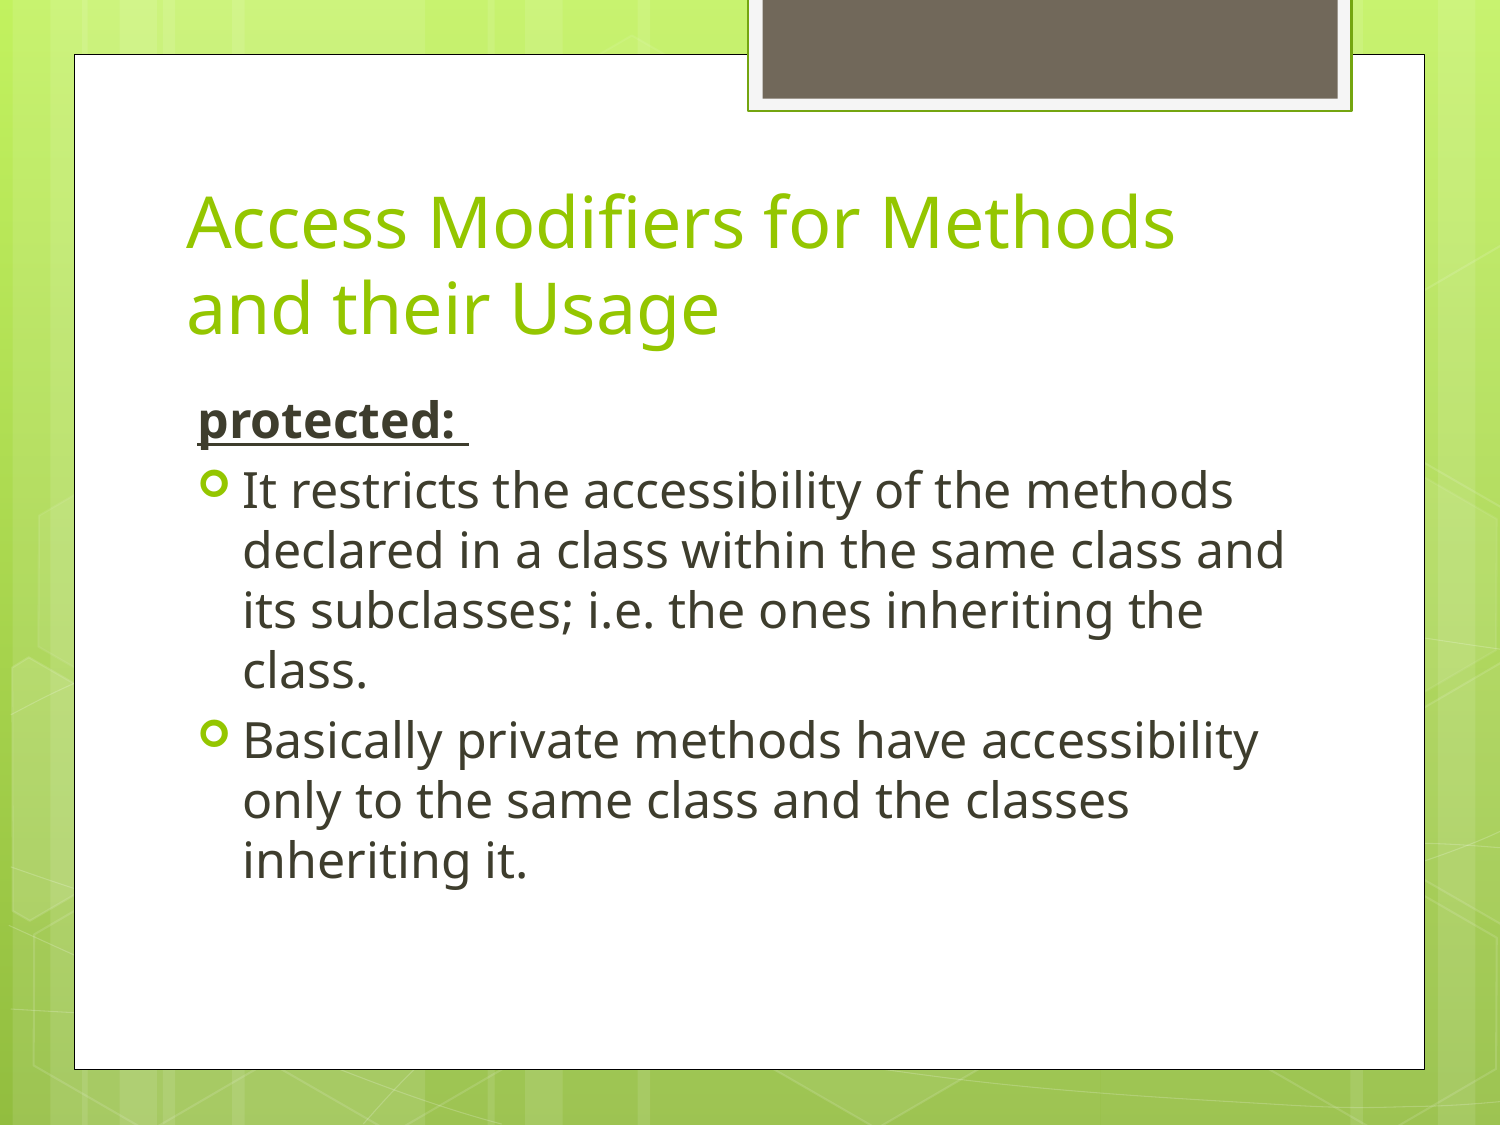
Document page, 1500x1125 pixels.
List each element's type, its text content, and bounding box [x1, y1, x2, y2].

list protected: It restricts the accessibility of the methods declared in a class within the same class and its subclasses; i.e. the ones inheriting the class. Basically private methods have accessibility only to the same class and the classes inheriting it. [171, 381, 1350, 1038]
title Access Modifiers for Methods and their Usage [171, 168, 1324, 357]
